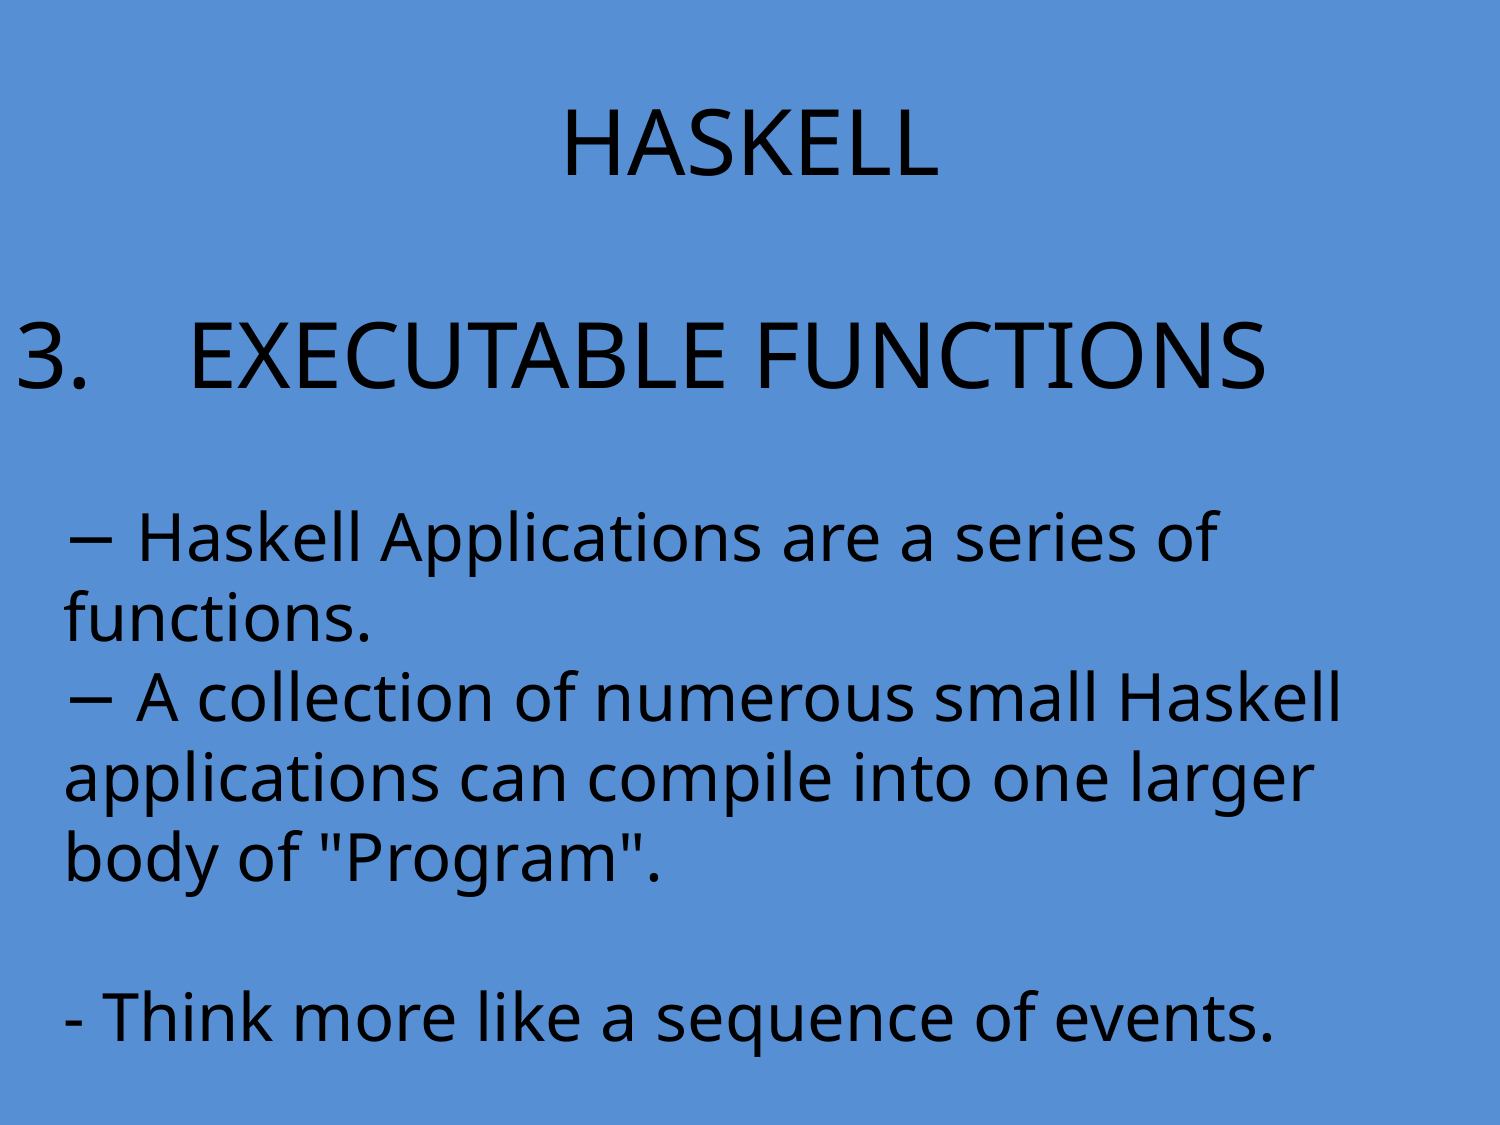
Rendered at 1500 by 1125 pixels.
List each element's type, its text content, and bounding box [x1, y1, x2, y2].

text_box − Haskell Applications are a series of functions. − A collection of numerous small Haskell applications can compile into one larger body of "Program". - Think more like a sequence of events. [48, 487, 1399, 1125]
title HASKELL [75, 45, 1425, 233]
text_box 3. EXECUTABLE FUNCTIONS [0, 257, 1500, 445]
